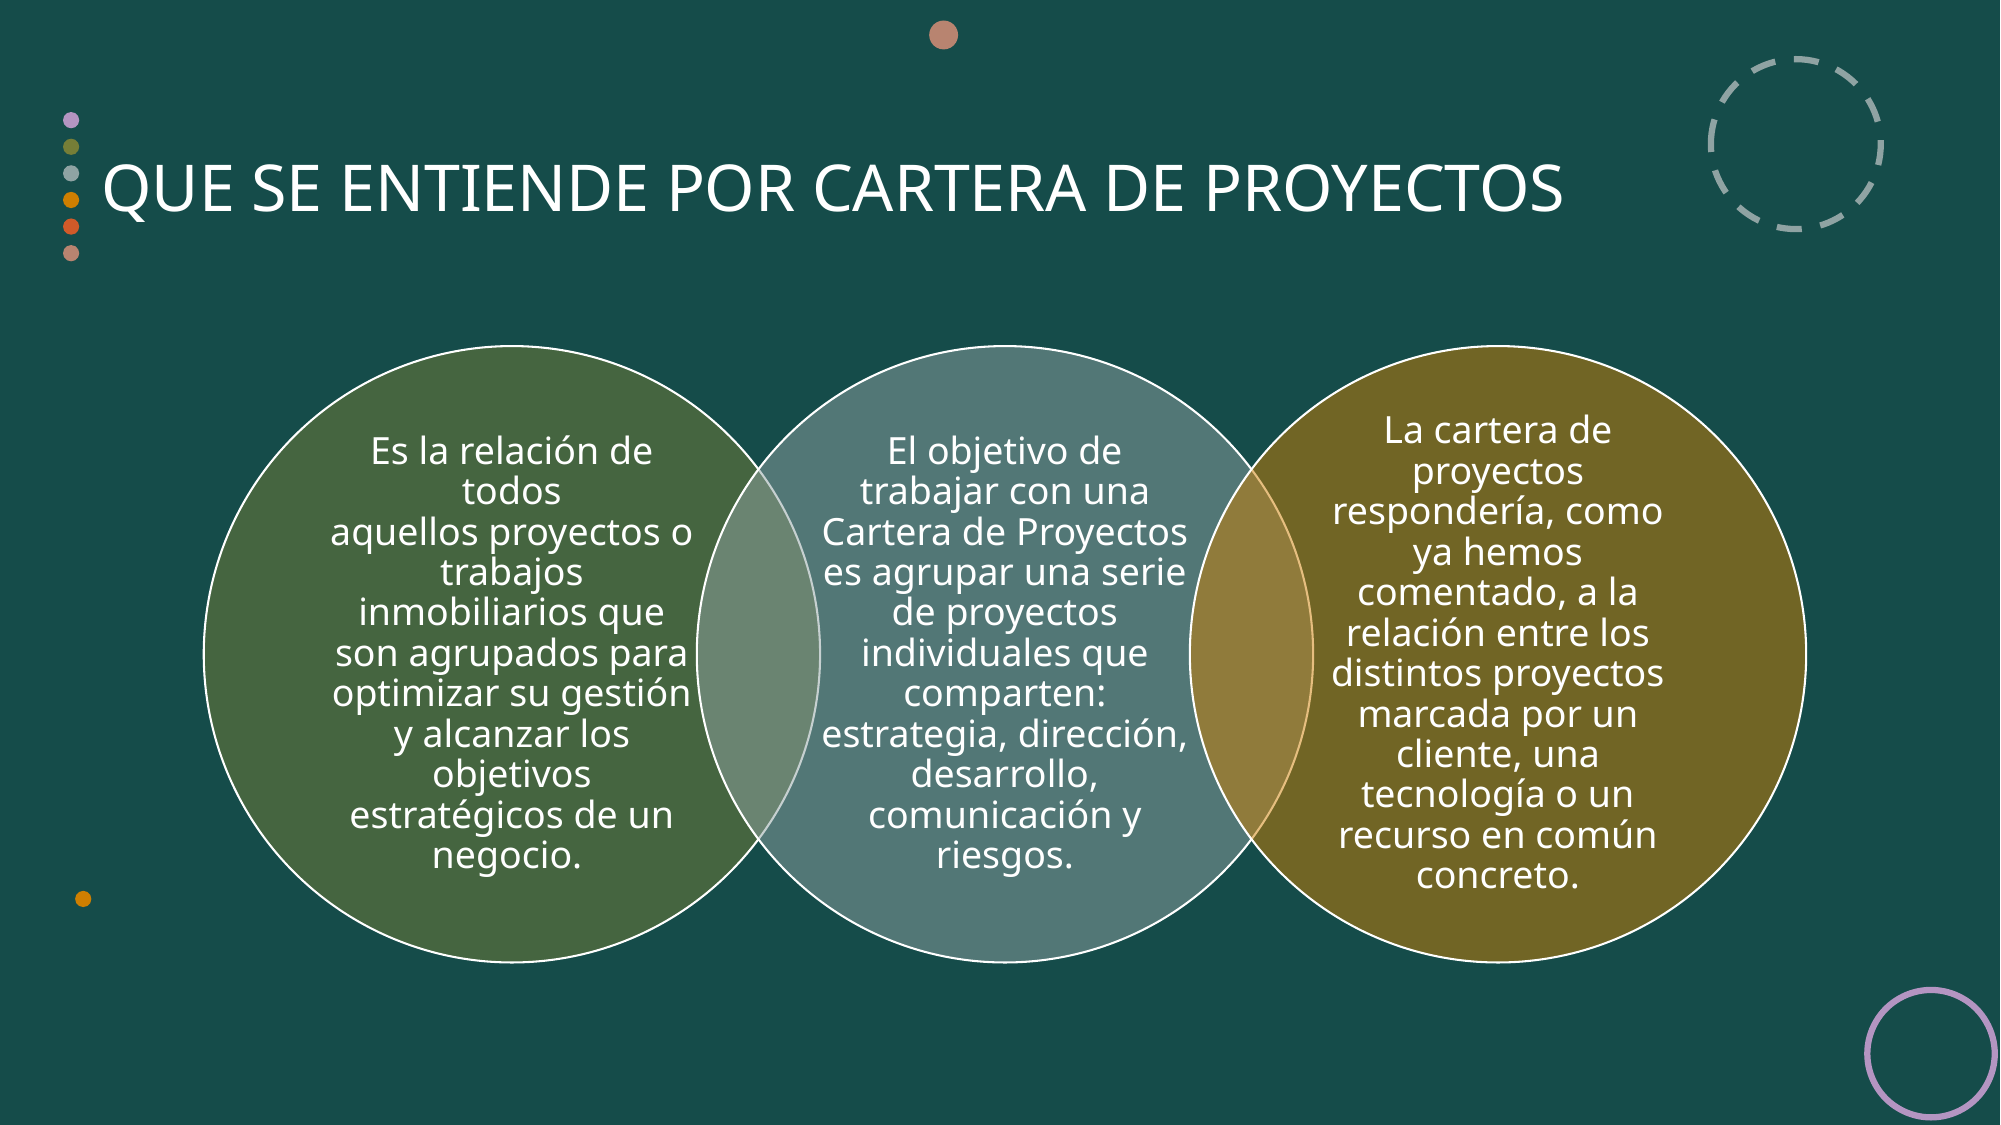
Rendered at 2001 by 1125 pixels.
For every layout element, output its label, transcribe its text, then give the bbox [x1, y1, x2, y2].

title Que se entiende por cartera de proyectos [101, 73, 1752, 299]
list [179, 345, 1830, 963]
